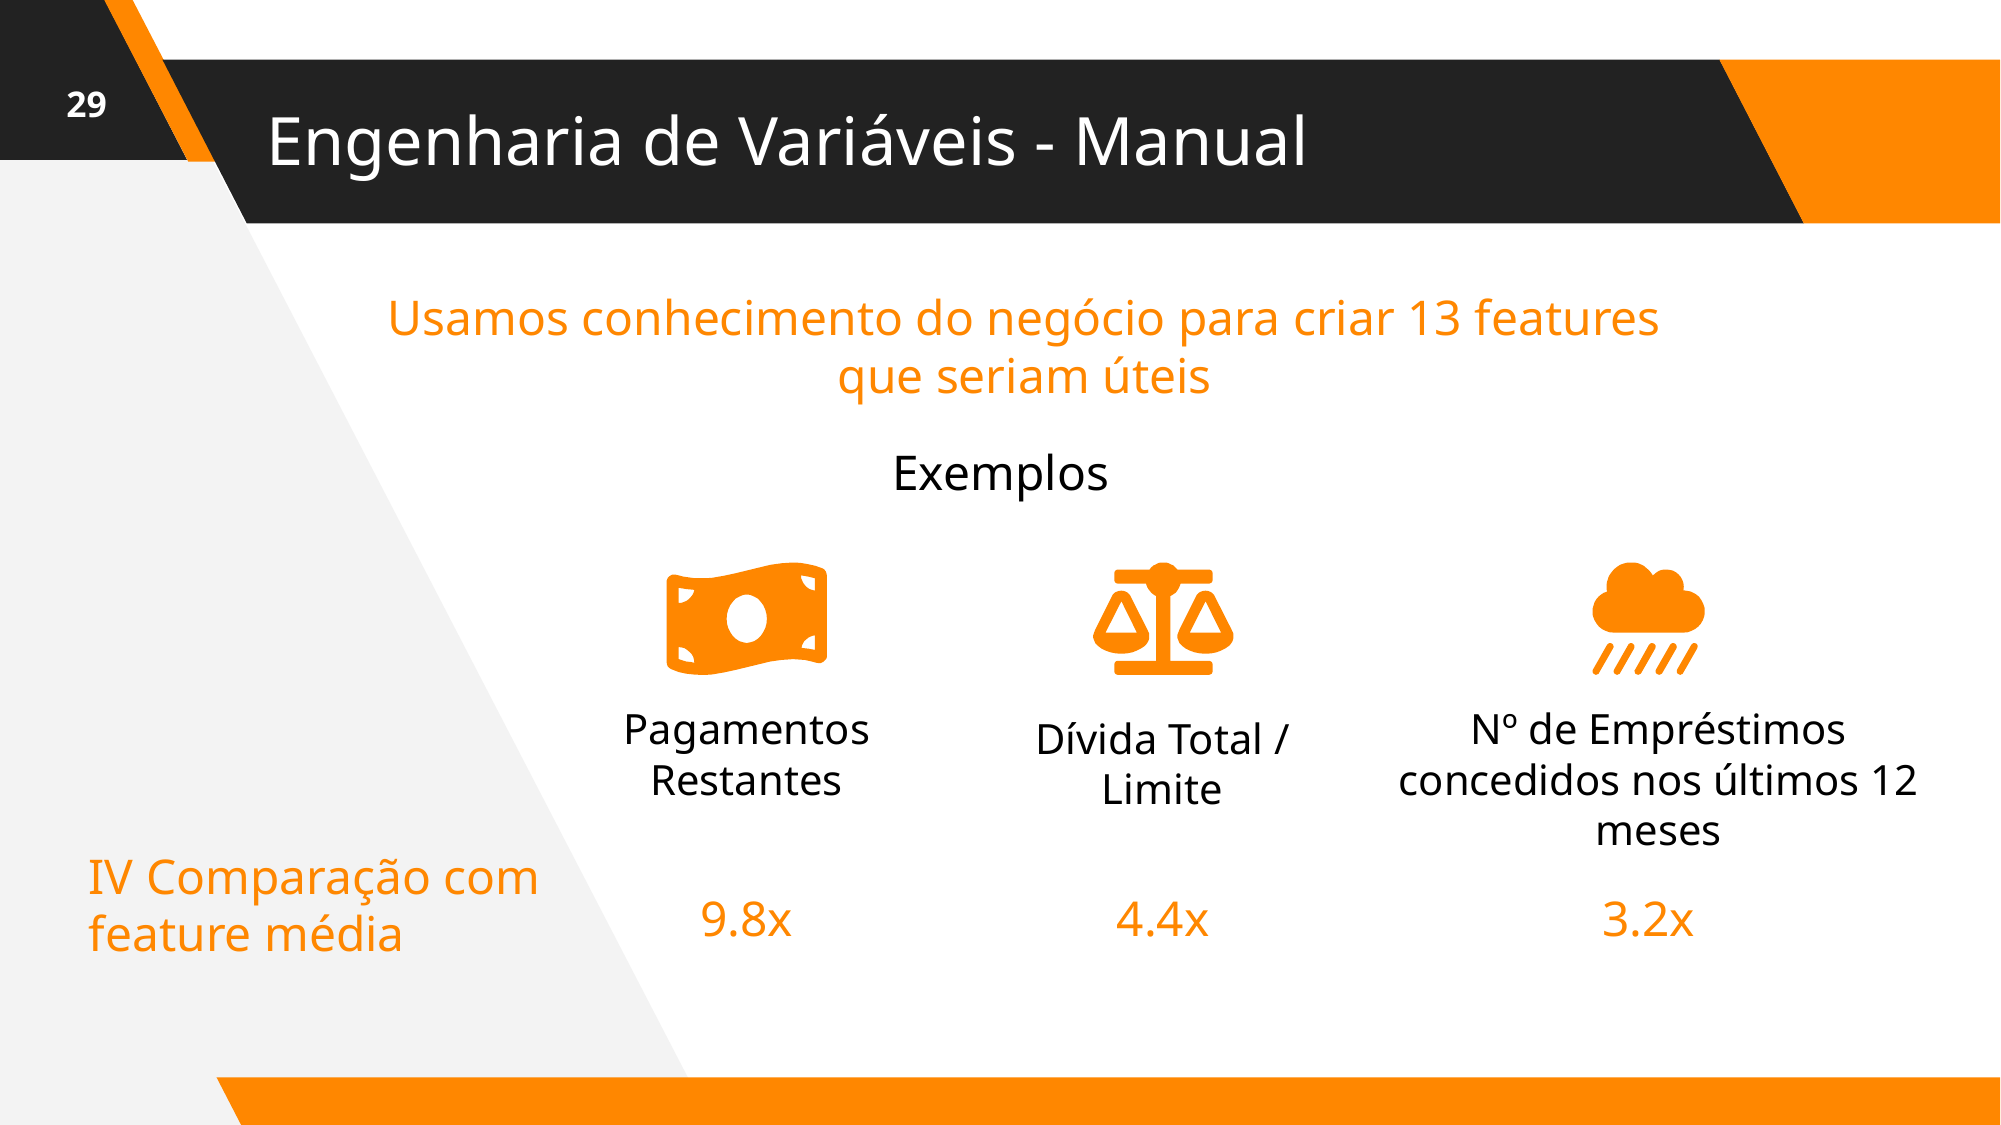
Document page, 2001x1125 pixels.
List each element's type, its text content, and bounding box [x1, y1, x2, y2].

text_box [1592, 562, 1705, 633]
text_box 4.4x [1083, 873, 1244, 986]
text_box [1655, 643, 1677, 675]
text_box [1114, 562, 1213, 675]
text_box [1093, 590, 1150, 654]
text_box 9.8x [666, 873, 827, 986]
text_box Exemplos [870, 470, 1132, 540]
slide_number ‹#› [0, 0, 174, 214]
text_box Nº de Empréstimos concedidos nos últimos 12 meses [1350, 688, 1967, 832]
text_box [1592, 643, 1614, 675]
text_box [1634, 643, 1656, 675]
text_box Pagamentos Restantes [557, 688, 937, 832]
text_box Dívida Total / Limite [972, 697, 1352, 841]
text_box Usamos conhecimento do negócio para criar 13 features que seriam úteis [366, 273, 1684, 470]
text_box [1676, 643, 1698, 675]
text_box [1177, 590, 1234, 654]
text_box [1613, 643, 1635, 675]
text_box 3.2x [1568, 873, 1729, 986]
text_box IV Comparação com feature média [73, 831, 577, 1029]
text_box [666, 562, 827, 675]
title Engenharia de Variáveis - Manual [246, 29, 2000, 248]
